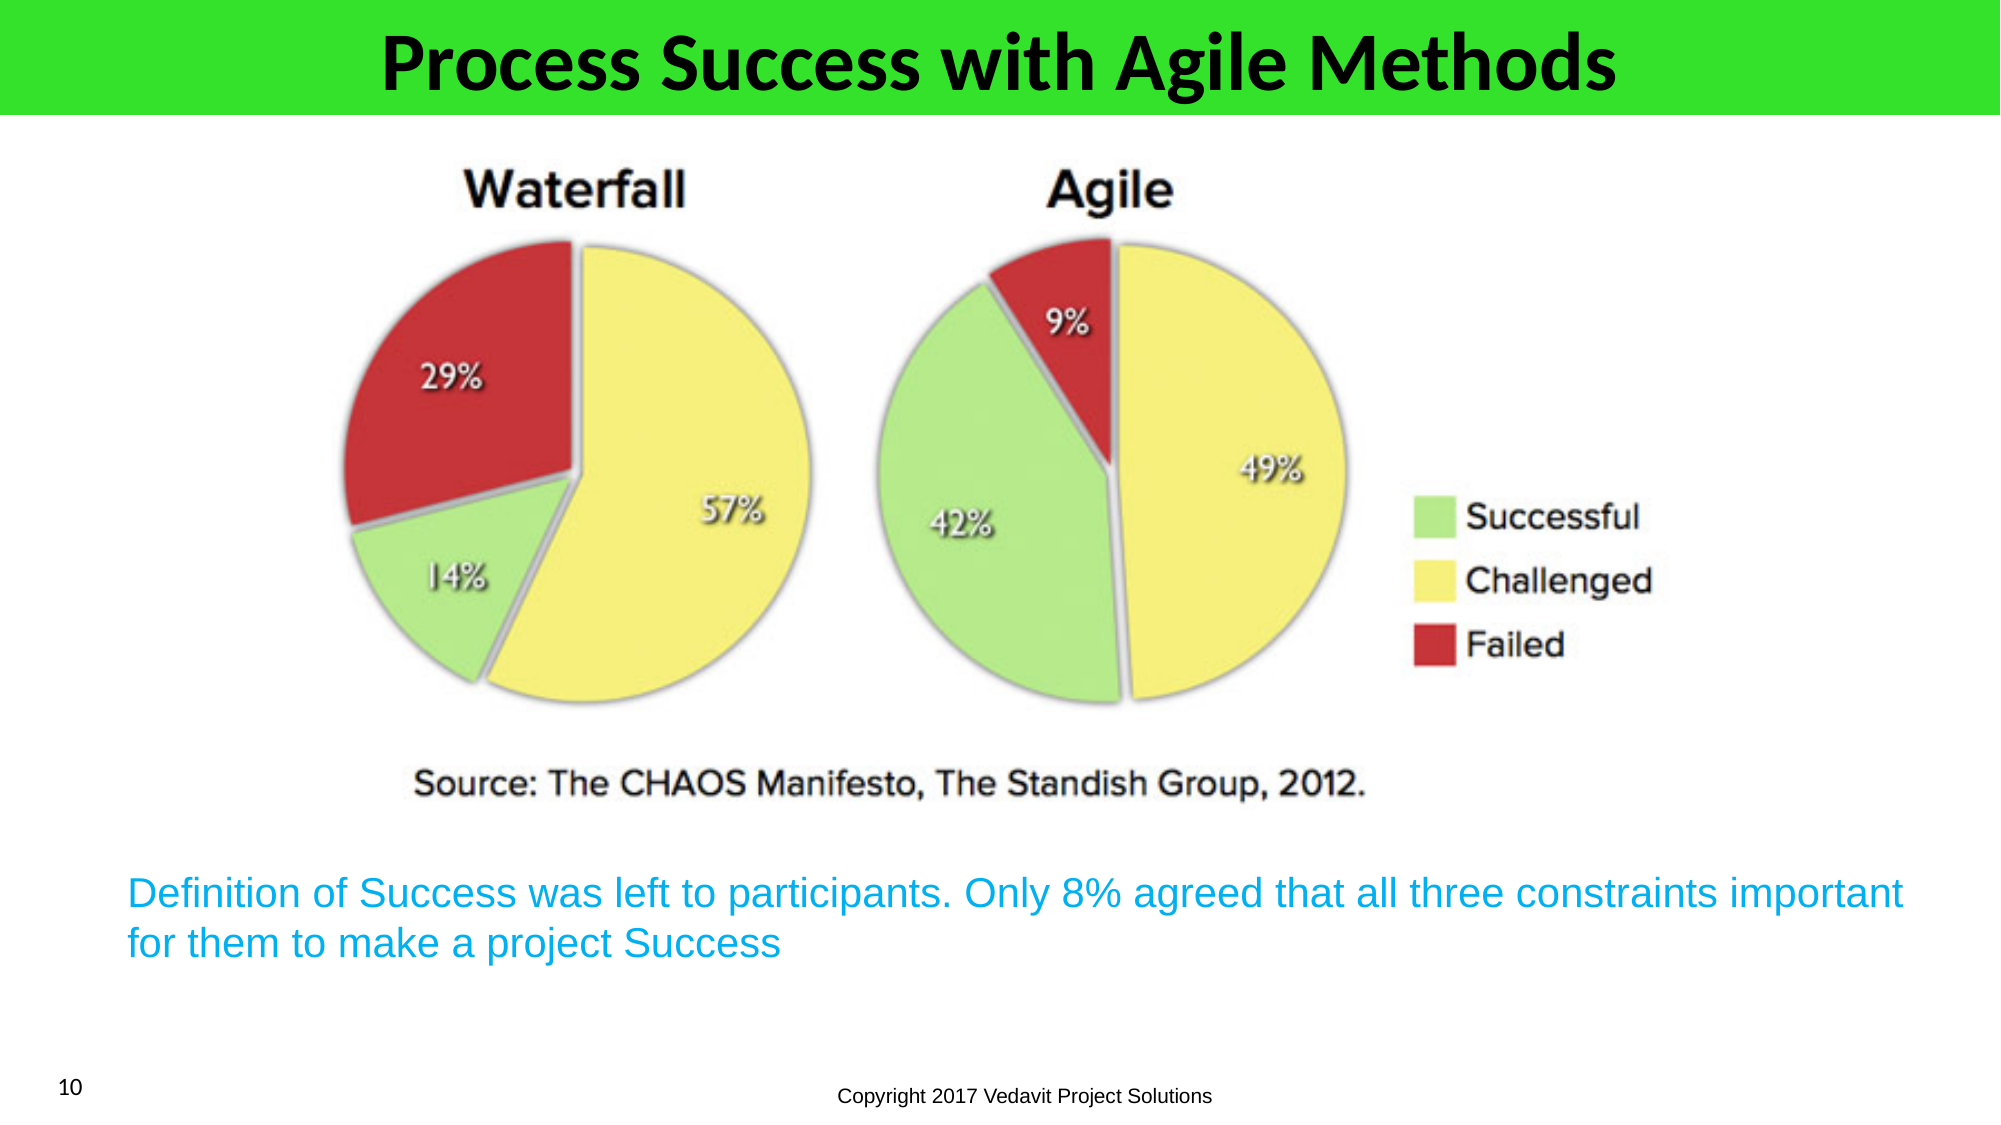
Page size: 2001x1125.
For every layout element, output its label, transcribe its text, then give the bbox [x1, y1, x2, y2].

picture [330, 158, 1669, 811]
text_box Definition of Success was left to participants. Only 8% agreed that all three constraints important for them to make a project Success [112, 858, 1925, 974]
slide_number 10 [3, 1055, 137, 1116]
title Process Success with Agile Methods [0, 0, 2000, 115]
